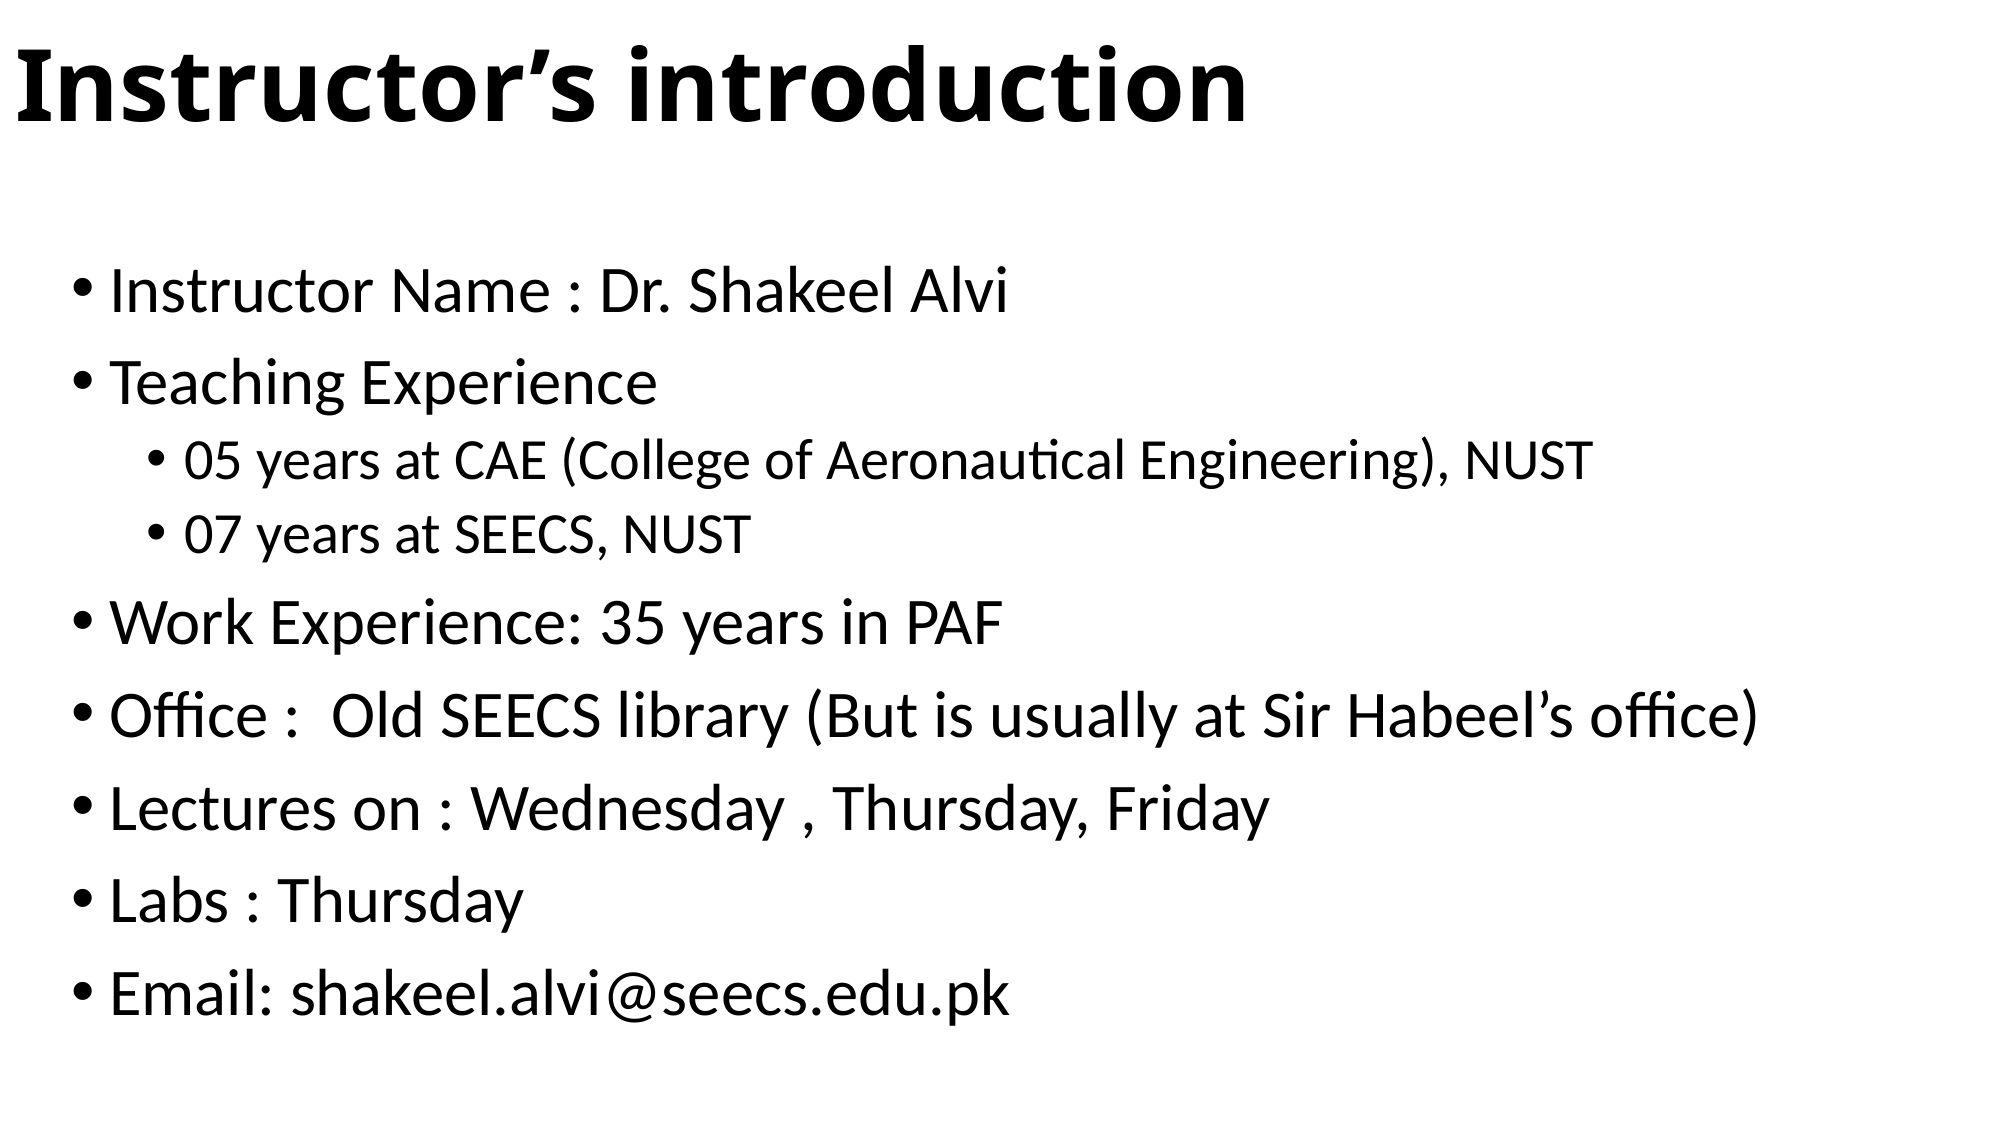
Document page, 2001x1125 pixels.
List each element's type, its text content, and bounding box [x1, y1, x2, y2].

title Instructor’s introduction [0, 0, 1725, 179]
list Instructor Name : Dr. Shakeel Alvi Teaching Experience 05 years at CAE (College of Aeronautical Engineering), NUST 07 years at SEECS, NUST Work Experience: 35 years in PAF Office : Old SEECS library (But is usually at Sir Habeel’s office) Lectures on : Wednesday , Thursday, Friday Labs : Thursday Email: shakeel.alvi@seecs.edu.pk [56, 247, 1850, 961]
